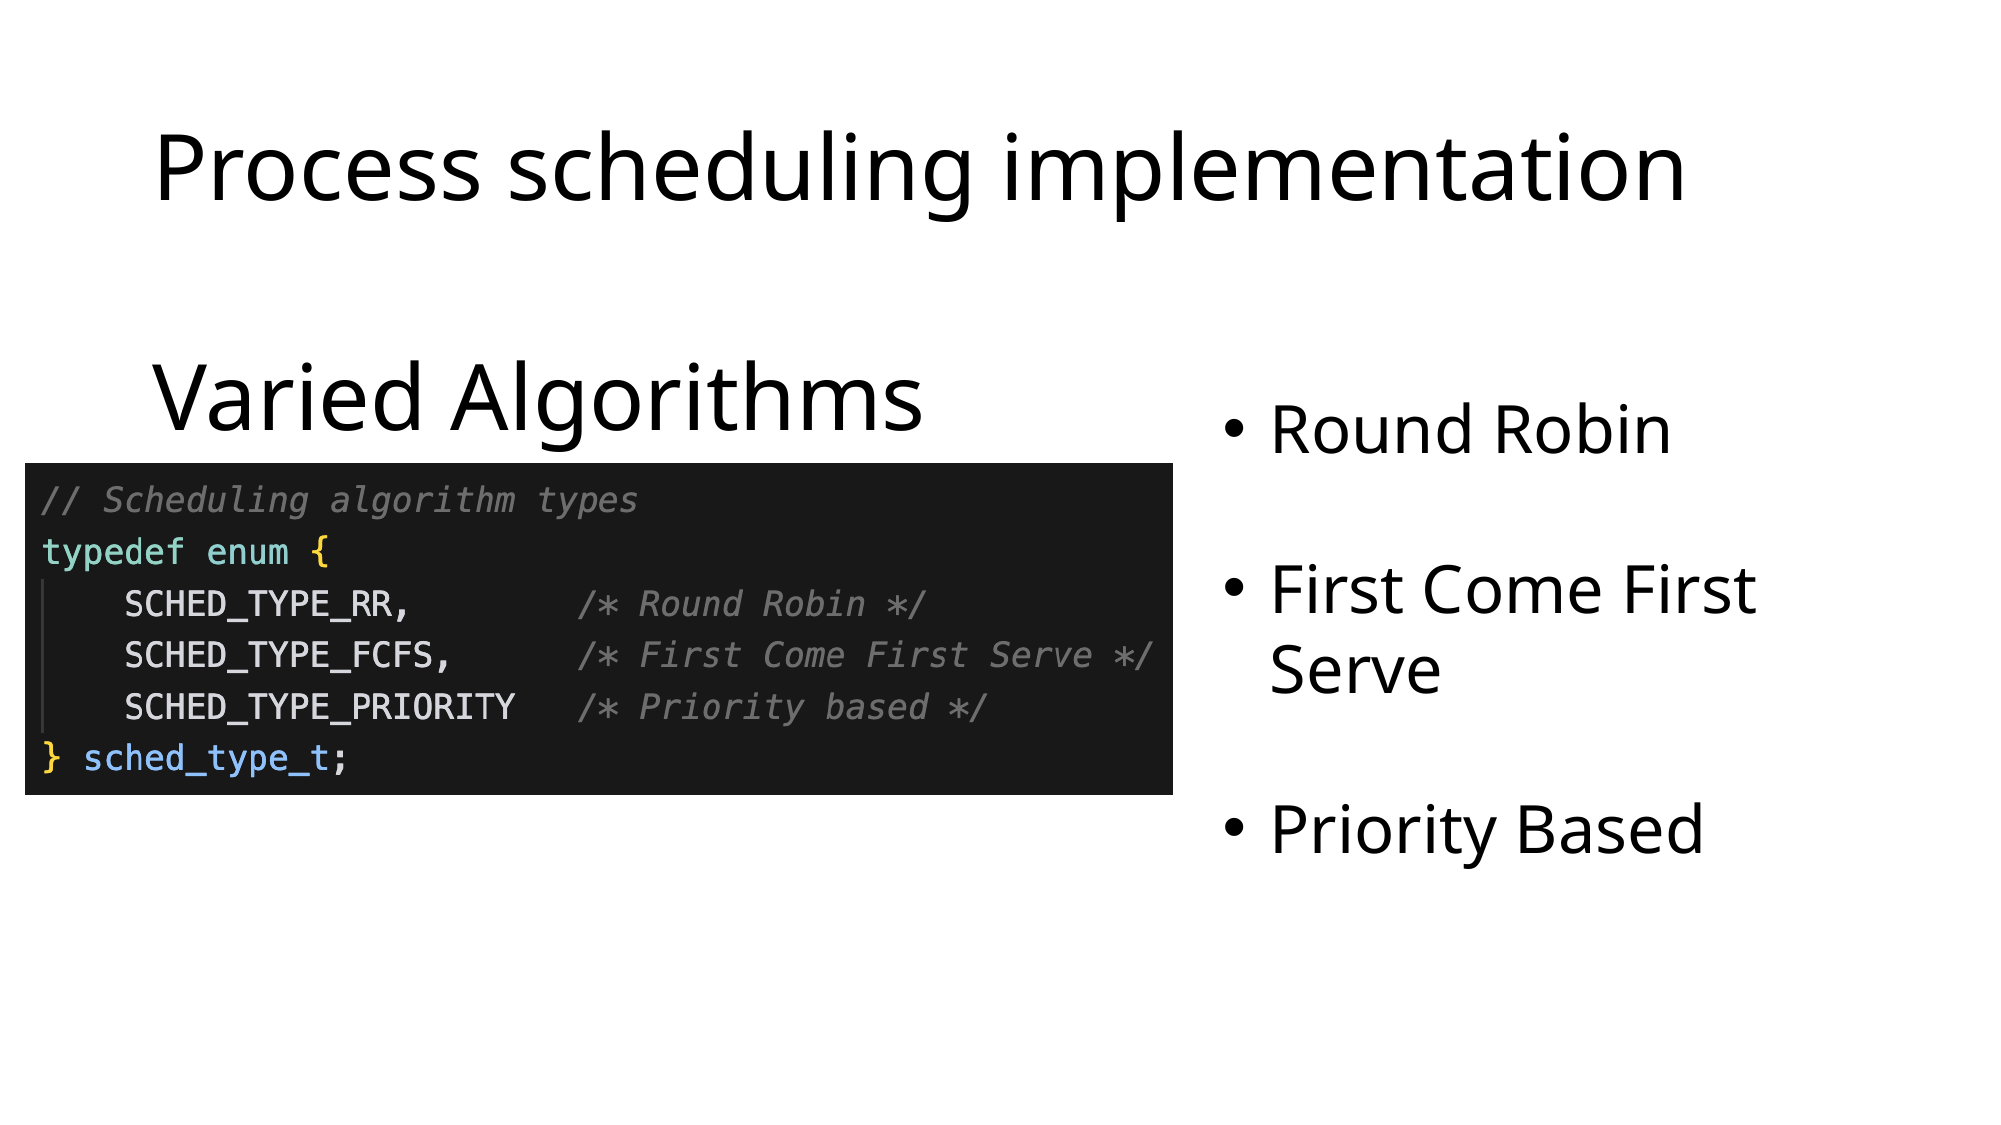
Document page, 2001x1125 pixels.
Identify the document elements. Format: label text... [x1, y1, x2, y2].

title Process scheduling implementation [137, 59, 1892, 282]
list Varied Algorithms [137, 292, 1044, 463]
text_box Round Robin First Come First Serve Priority Based [1207, 379, 1892, 875]
picture [24, 463, 1173, 796]
